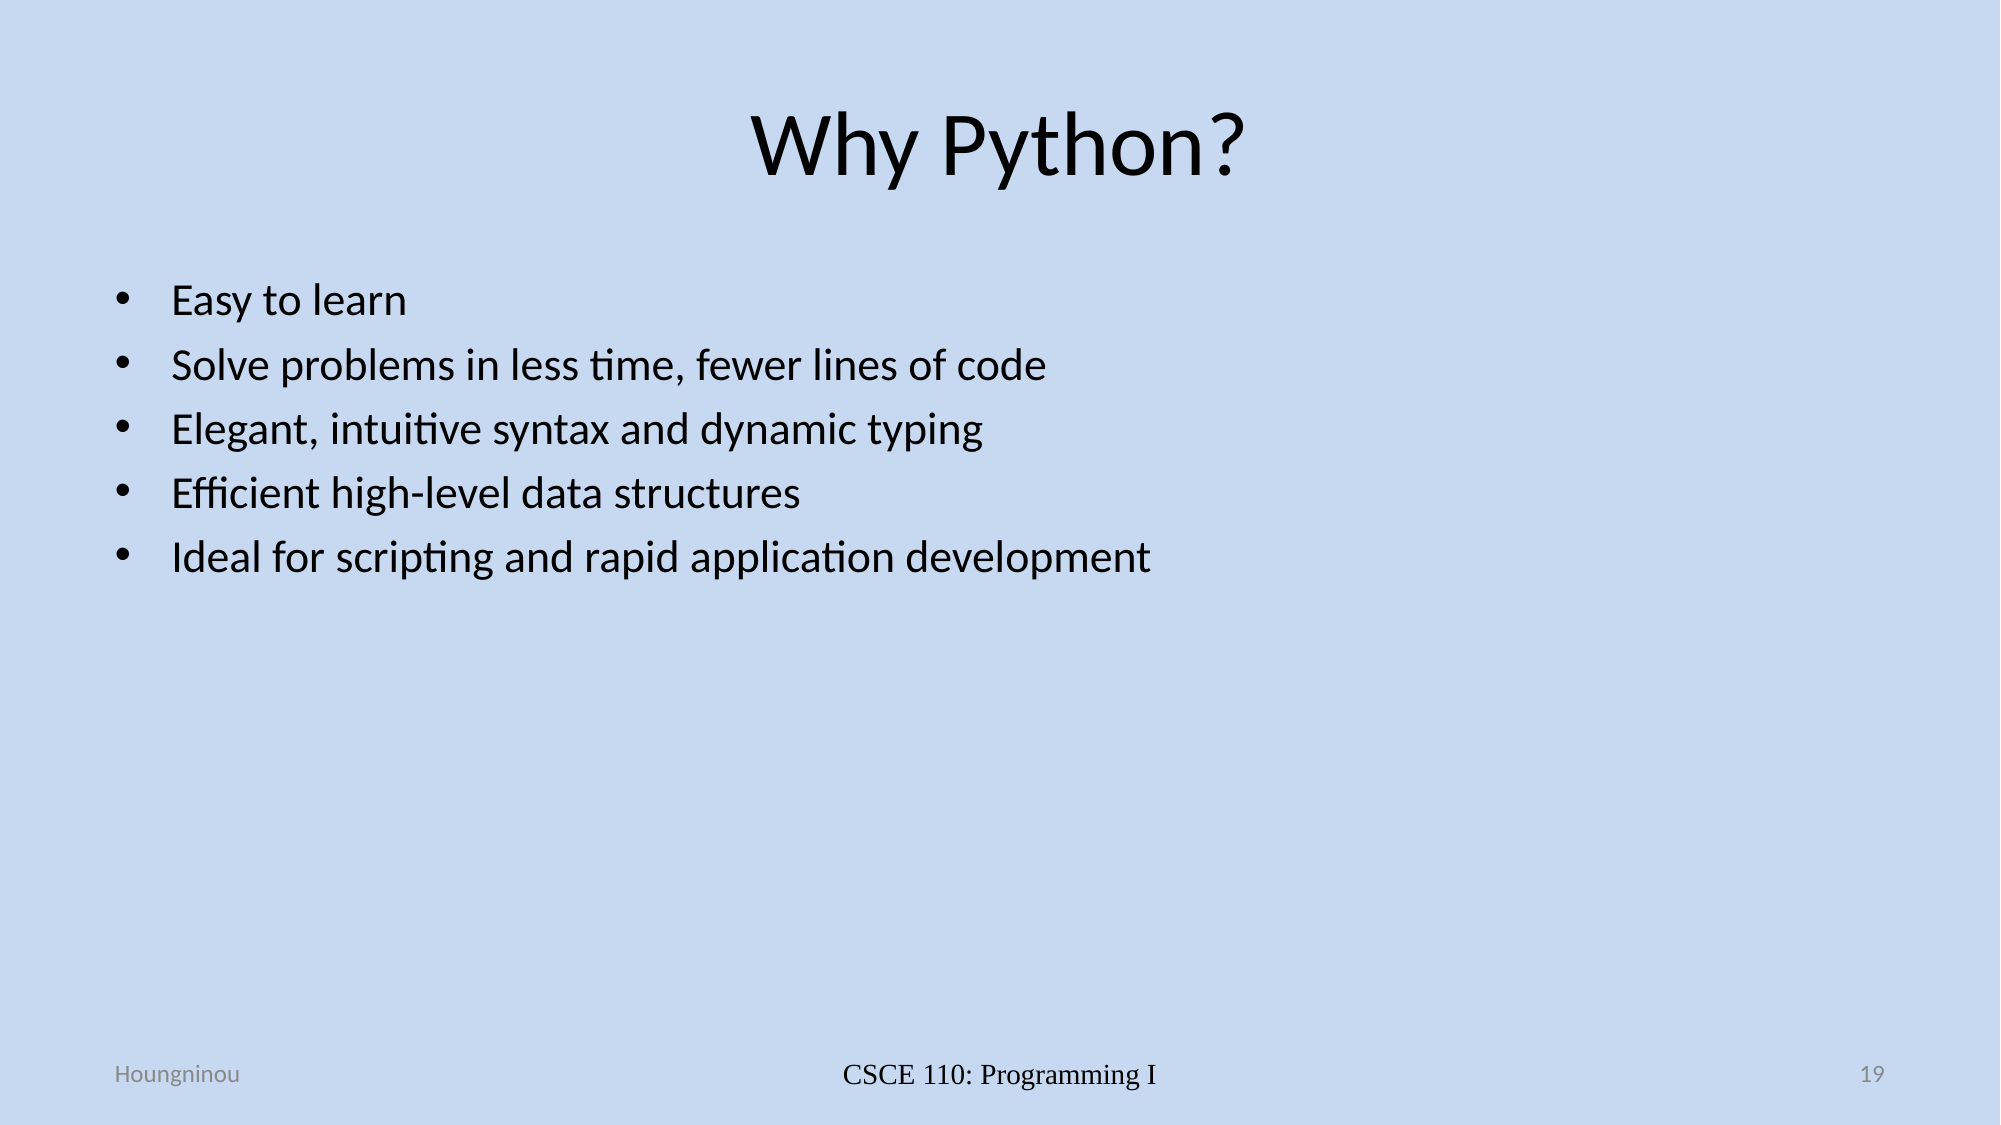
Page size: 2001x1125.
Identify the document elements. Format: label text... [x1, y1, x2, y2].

slide_number Houngninou [99, 1042, 567, 1103]
slide_number 19 [1433, 1042, 1900, 1103]
title Why Python? [99, 45, 1900, 233]
footer CSCE 110: Programming I [683, 1042, 1317, 1103]
list Easy to learn Solve problems in less time, fewer lines of code Elegant, intuitive syntax and dynamic typing Efficient high-level data structures Ideal for scripting and rapid application development [99, 262, 1900, 1005]
